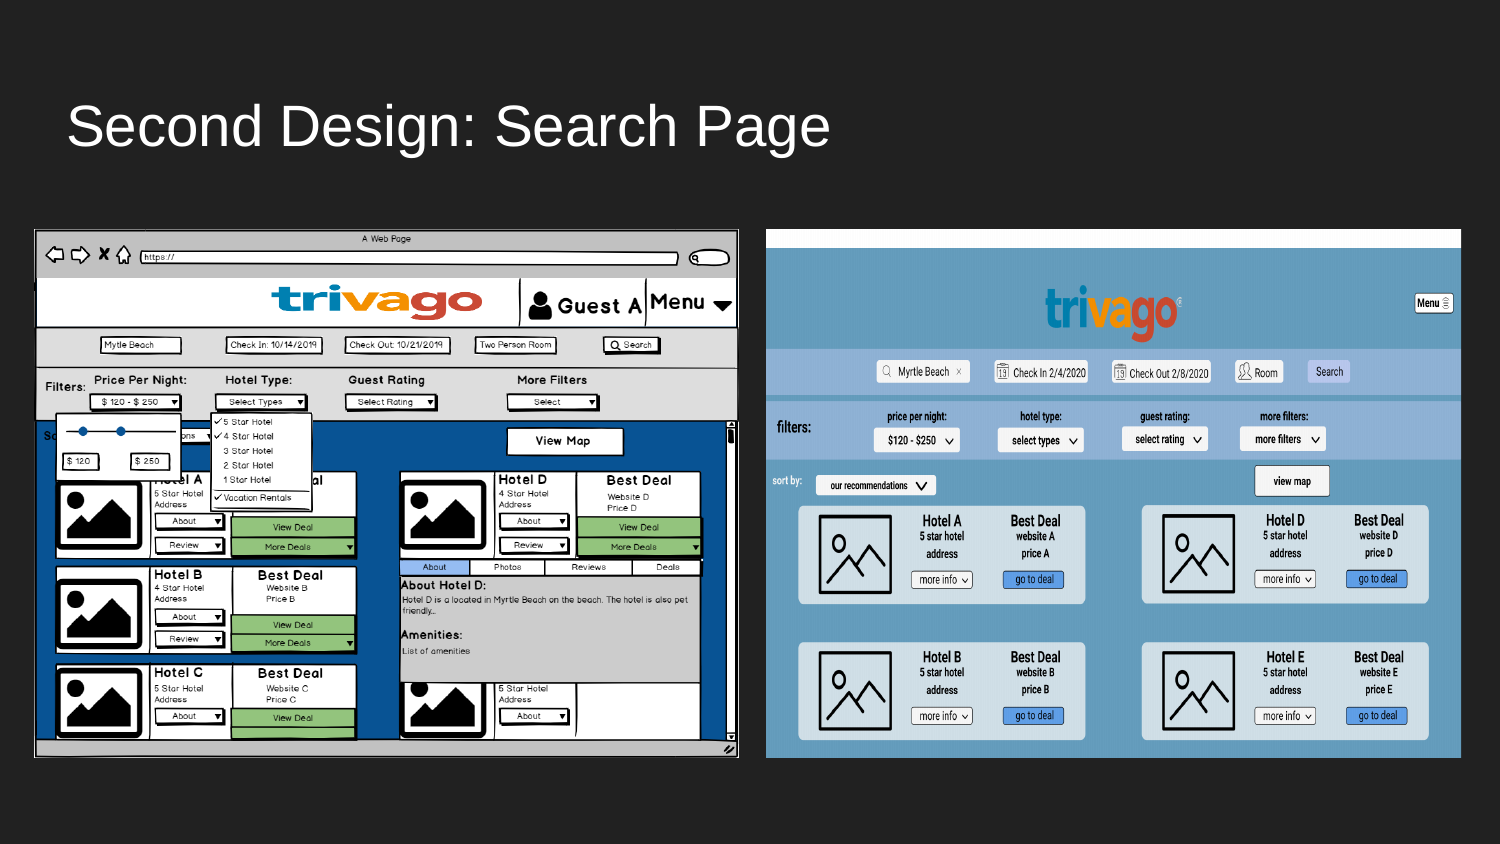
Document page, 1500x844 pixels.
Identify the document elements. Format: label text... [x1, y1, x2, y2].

title Second Design: Search Page [51, 72, 1449, 167]
picture [765, 229, 1462, 758]
picture [33, 229, 739, 758]
